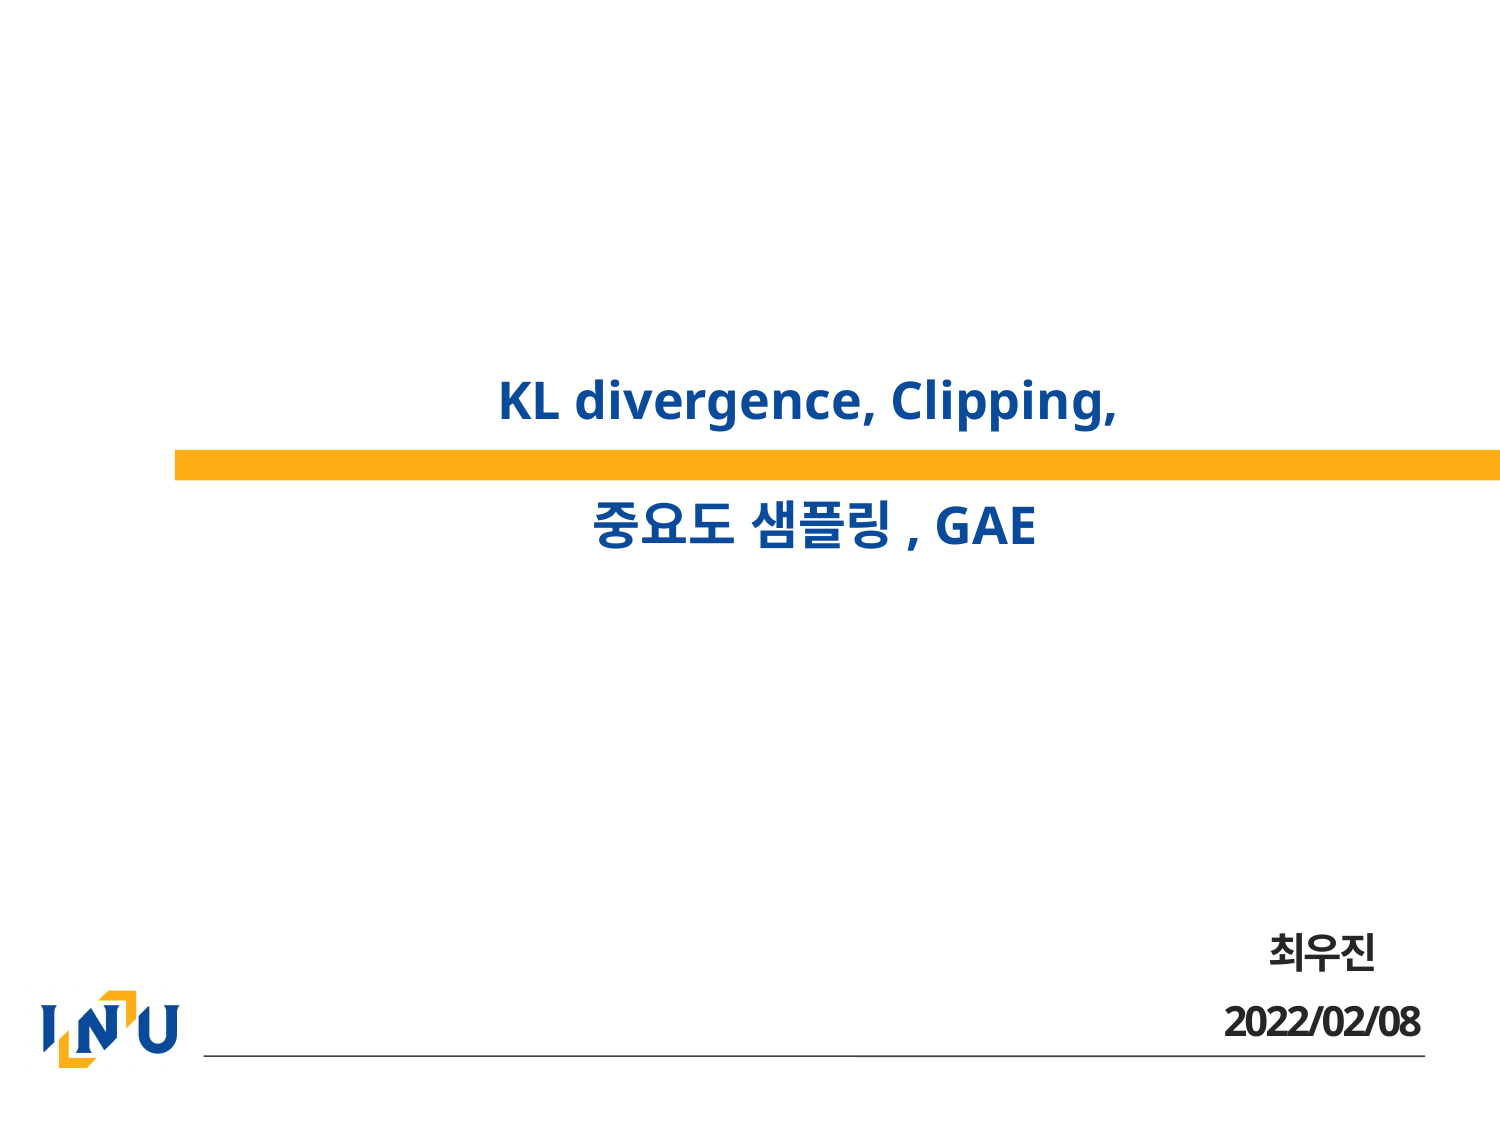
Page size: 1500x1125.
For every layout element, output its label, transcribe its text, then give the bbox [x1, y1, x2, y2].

subtitle 최우진 2022/02/08 [1157, 922, 1489, 1060]
title KL divergence, Clipping, 중요도 샘플링, GAE [194, 366, 1436, 563]
picture [24, 966, 188, 1090]
